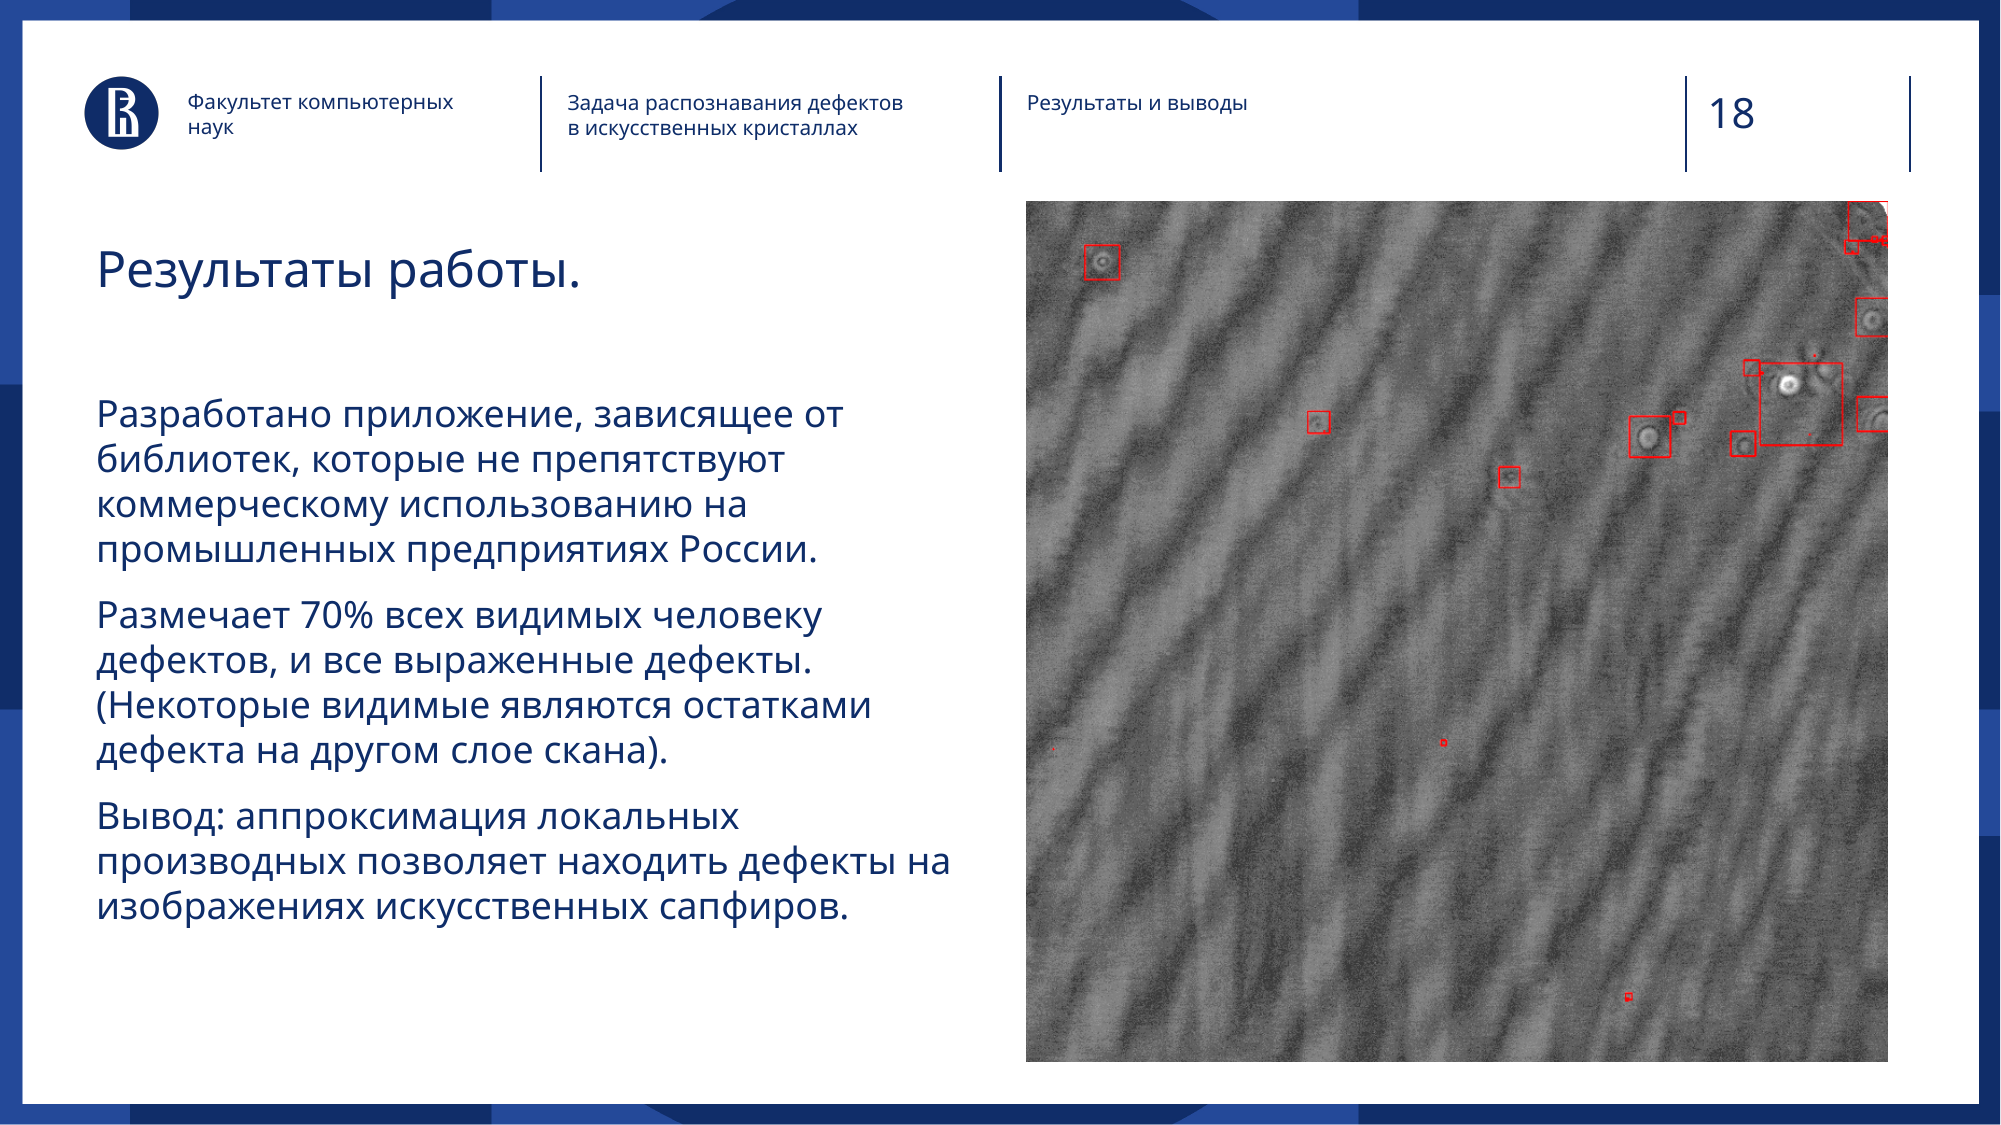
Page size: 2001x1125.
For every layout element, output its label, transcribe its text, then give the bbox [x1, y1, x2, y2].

picture [0, 0, 2001, 1125]
list Разработано приложение, зависящее от библиотек, которые не препятствуют коммерческому использованию на промышленных предприятиях России. Размечает 70% всех видимых человеку дефектов, и все выраженные дефекты. (Некоторые видимые являются остатками дефекта на другом слое скана). Вывод: аппроксимация локальных производных позволяет находить дефекты на изображениях искусственных сапфиров. [96, 390, 957, 947]
title Результаты работы. [96, 237, 957, 365]
list Результаты и выводы [1026, 90, 1367, 157]
list Задача распознавания дефектов в искусственных кристаллах [567, 90, 907, 157]
list Факультет компьютерных наук [187, 88, 500, 157]
